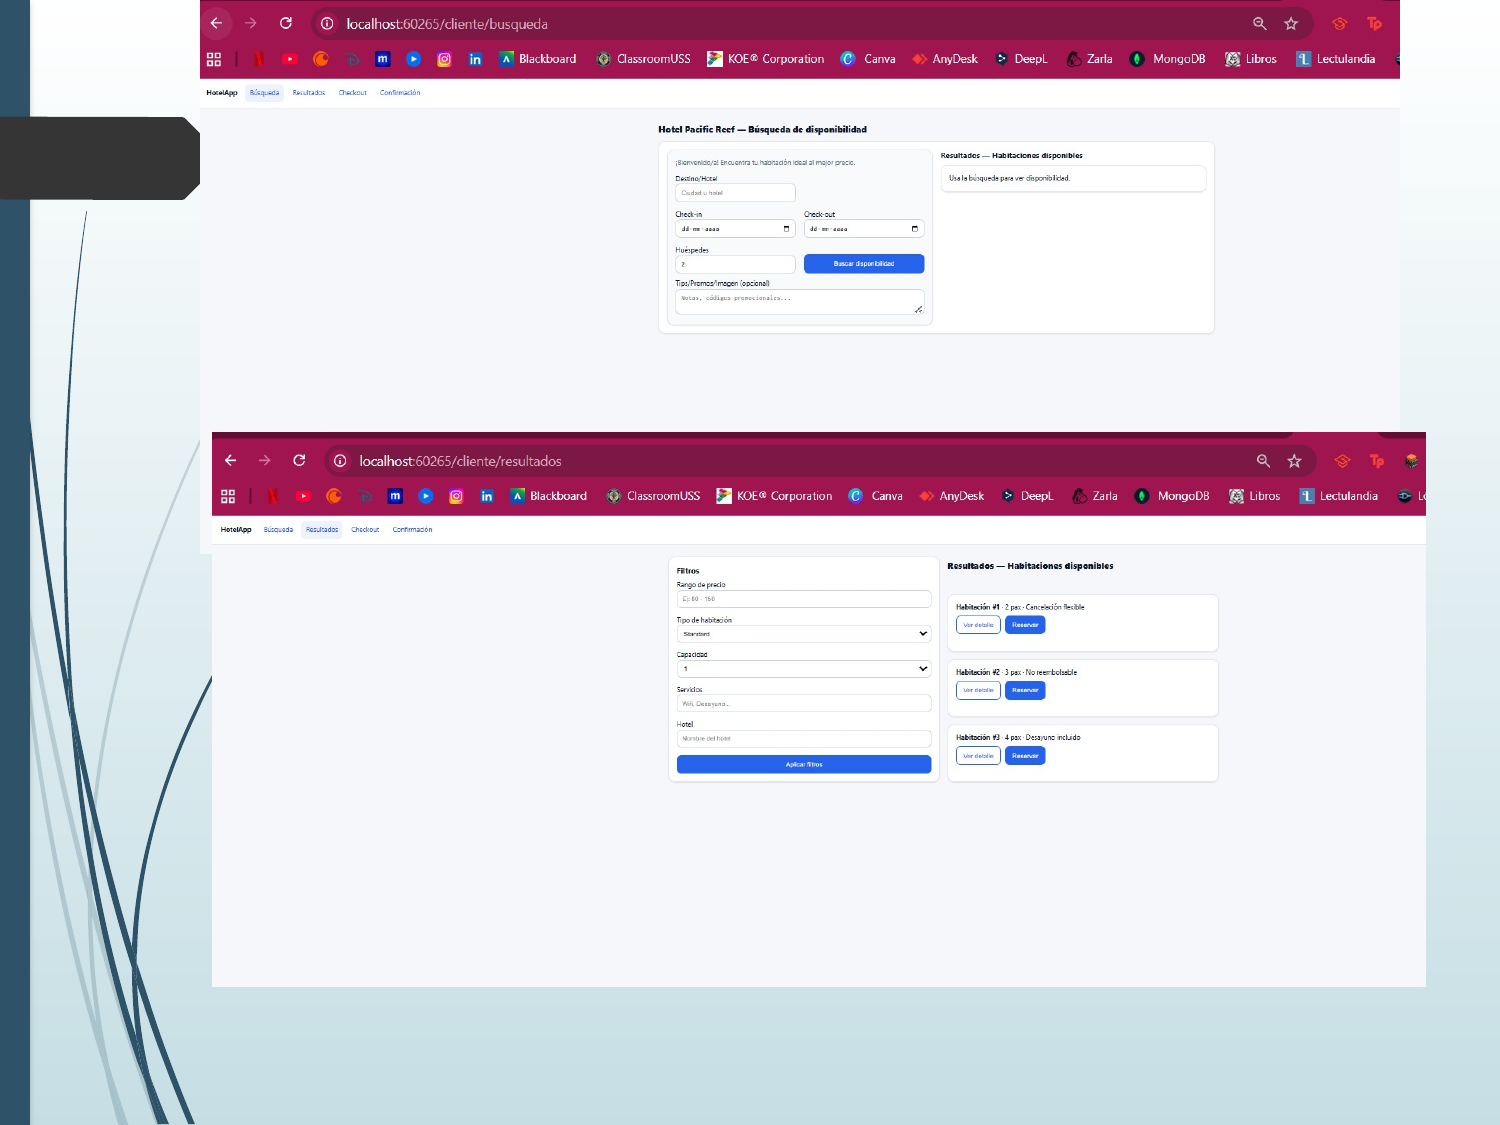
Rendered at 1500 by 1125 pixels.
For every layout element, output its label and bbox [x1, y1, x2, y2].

picture [199, 0, 1427, 987]
